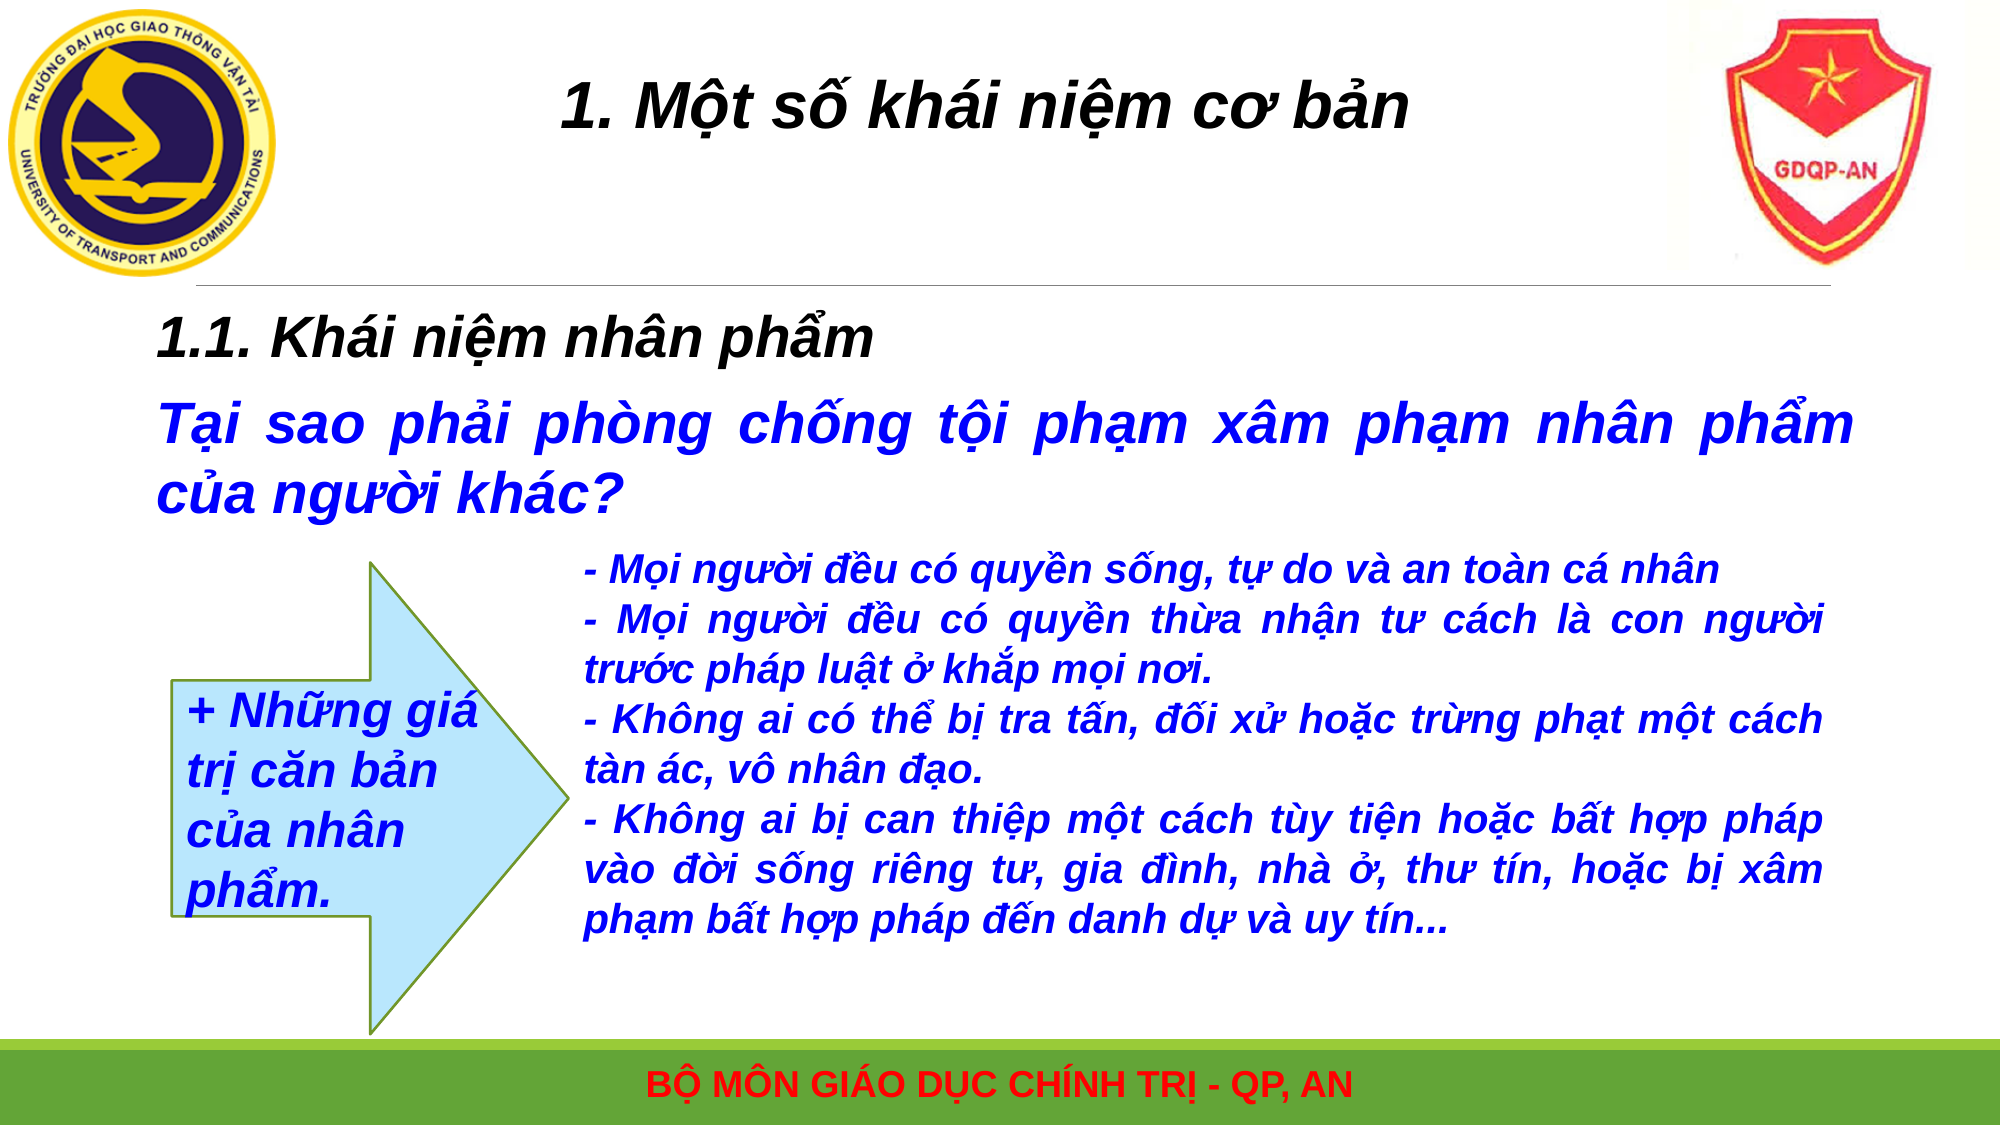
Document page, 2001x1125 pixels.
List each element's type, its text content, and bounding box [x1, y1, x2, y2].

text_box Tại sao phải phòng chống tội phạm xâm phạm nhân phẩm của người khác? [141, 377, 1872, 533]
text_box 1.1. Khái niệm nhân phẩm [141, 291, 1373, 377]
text_box BỘ MÔN GIÁO DỤC CHÍNH TRỊ - QP, AN [630, 1052, 1370, 1113]
picture [8, 9, 277, 277]
text_box [368, 561, 462, 669]
picture [1666, 0, 2000, 271]
text_box [541, 763, 568, 834]
text_box - Mọi người đều có quyền sống, tự do và an toàn cá nhân - Mọi người đều có quyền thừa nhận tư cách là con người trước pháp luật ở khắp mọi nơi. - Không ai có thể bị tra tấn, đối xử hoặc trừng phạt một cách tàn ác, vô nhân đạo. - Không ai bị can thiệp một cách tùy tiện hoặc bất hợp pháp vào đời sống riêng tư, gia đình, nhà ở, thư tín, hoặc bị xâm phạm bất hợp pháp đến danh dự và uy tín... [568, 534, 1840, 949]
text_box [368, 925, 464, 1036]
text_box 1. Một số khái niệm cơ bản [305, 54, 1663, 150]
text_box + Những giá trị căn bản của nhân phẩm. [171, 669, 541, 925]
